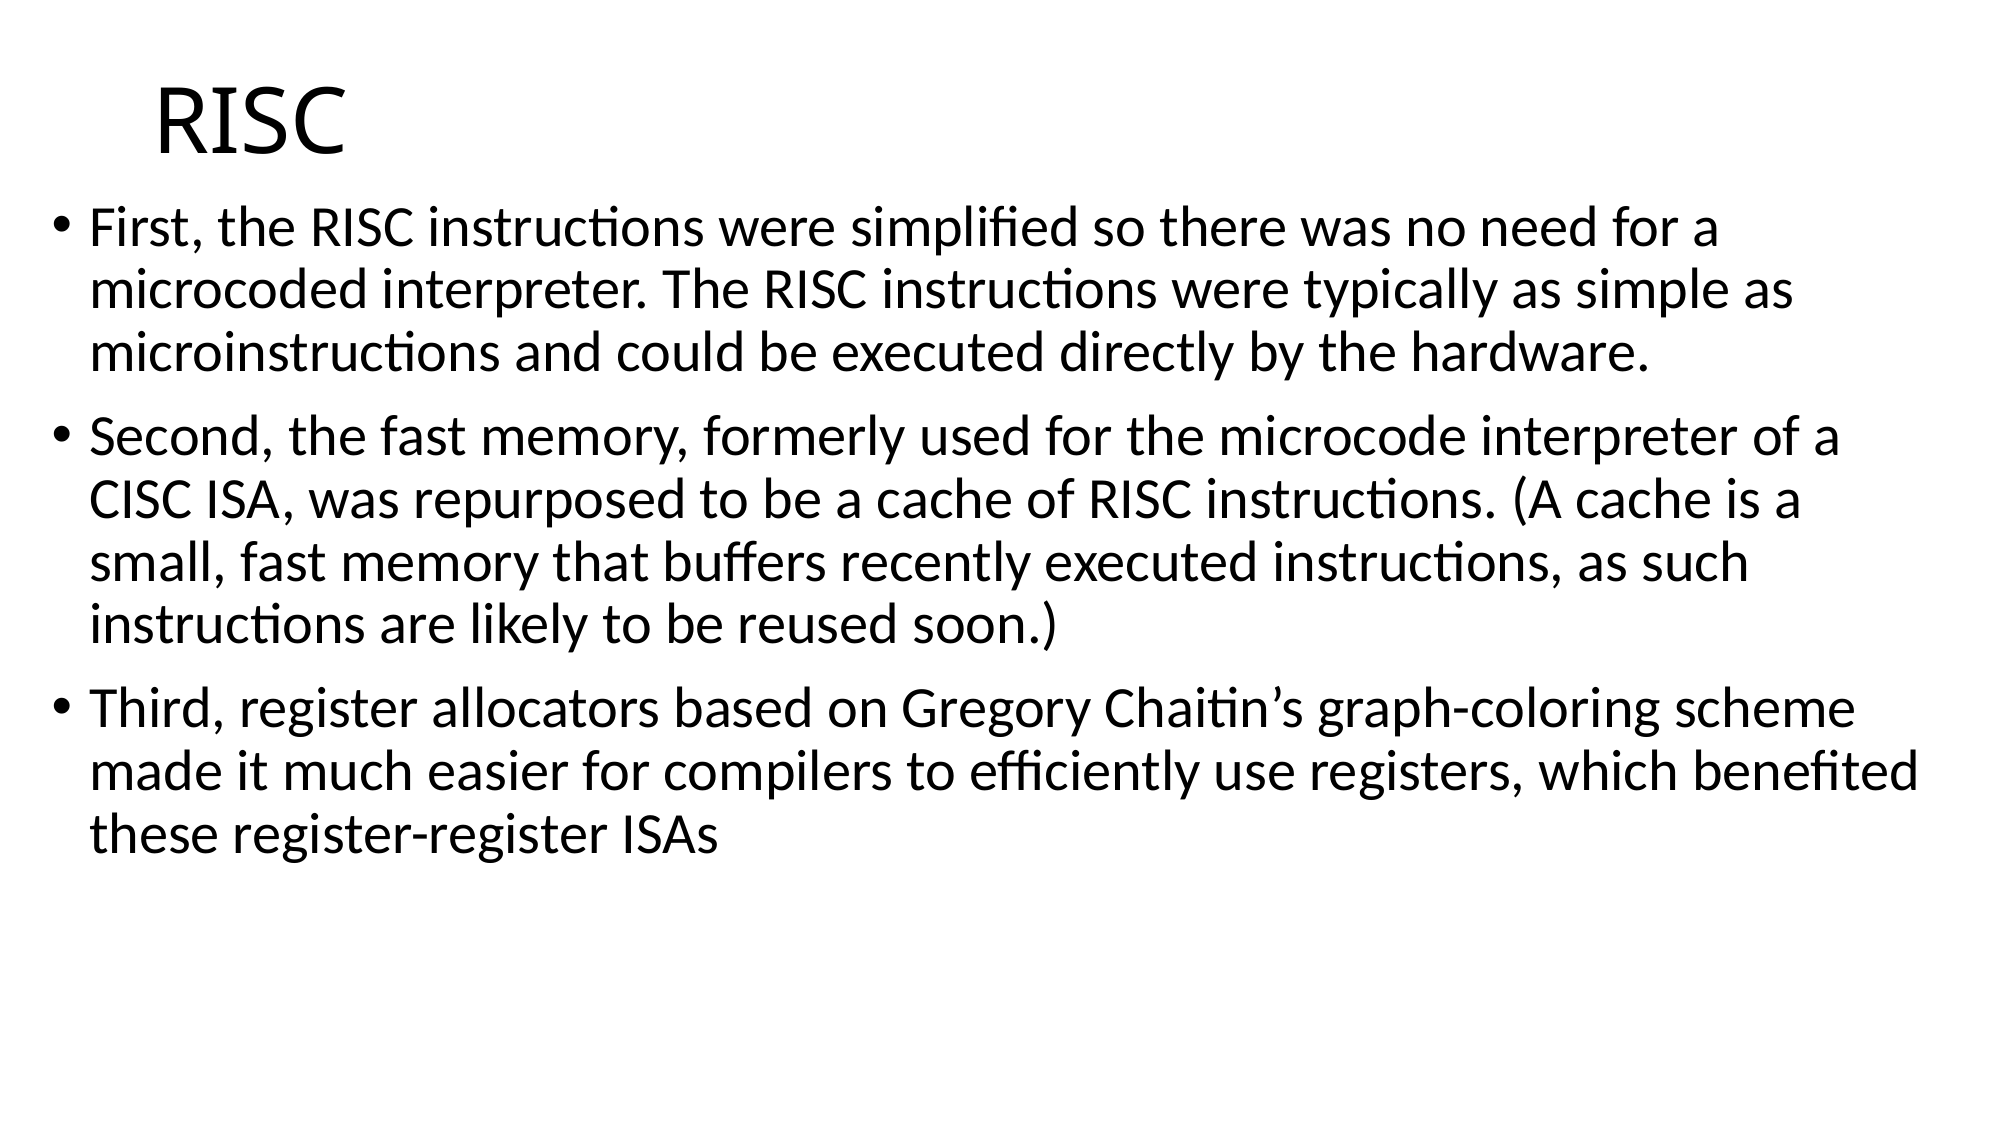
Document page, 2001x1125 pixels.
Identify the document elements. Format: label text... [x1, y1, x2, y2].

title RISC [137, 59, 1863, 188]
list First, the RISC instructions were simplified so there was no need for a microcoded interpreter. The RISC instructions were typically as simple as microinstructions and could be executed directly by the hardware. Second, the fast memory, formerly used for the microcode interpreter of a CISC ISA, was repurposed to be a cache of RISC instructions. (A cache is a small, fast memory that buffers recently executed instructions, as such instructions are likely to be reused soon.) Third, register allocators based on Gregory Chaitin’s graph-coloring scheme made it much easier for compilers to efficiently use registers, which benefited these register-register ISAs [36, 188, 1971, 1082]
